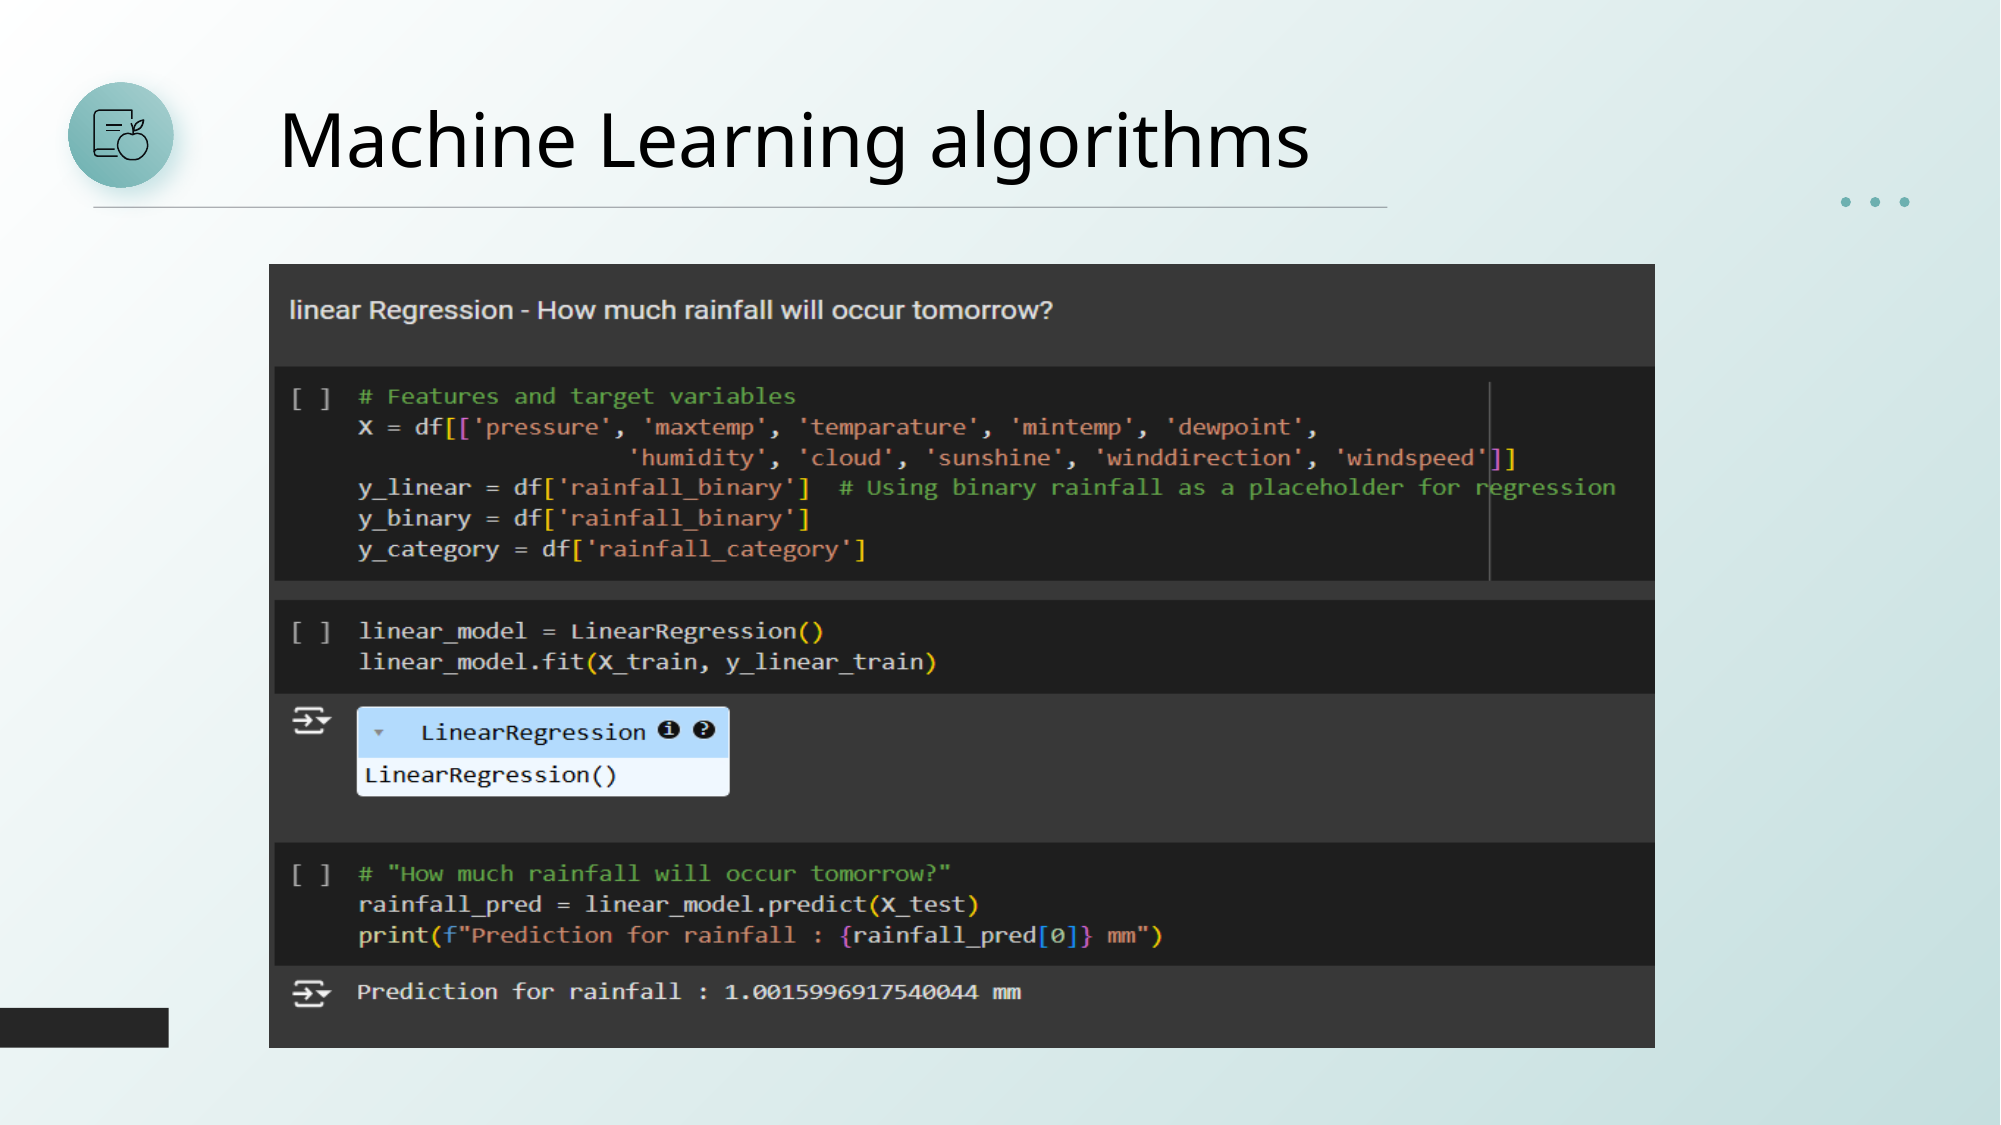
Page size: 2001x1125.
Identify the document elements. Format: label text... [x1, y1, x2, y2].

text_box [1898, 195, 1911, 209]
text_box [93, 109, 149, 161]
text_box [1839, 195, 1853, 209]
text_box [0, 1007, 170, 1049]
text_box Machine Learning algorithms [162, 84, 1429, 190]
text_box [1868, 195, 1882, 209]
picture [269, 264, 1655, 1048]
text_box [67, 81, 162, 189]
